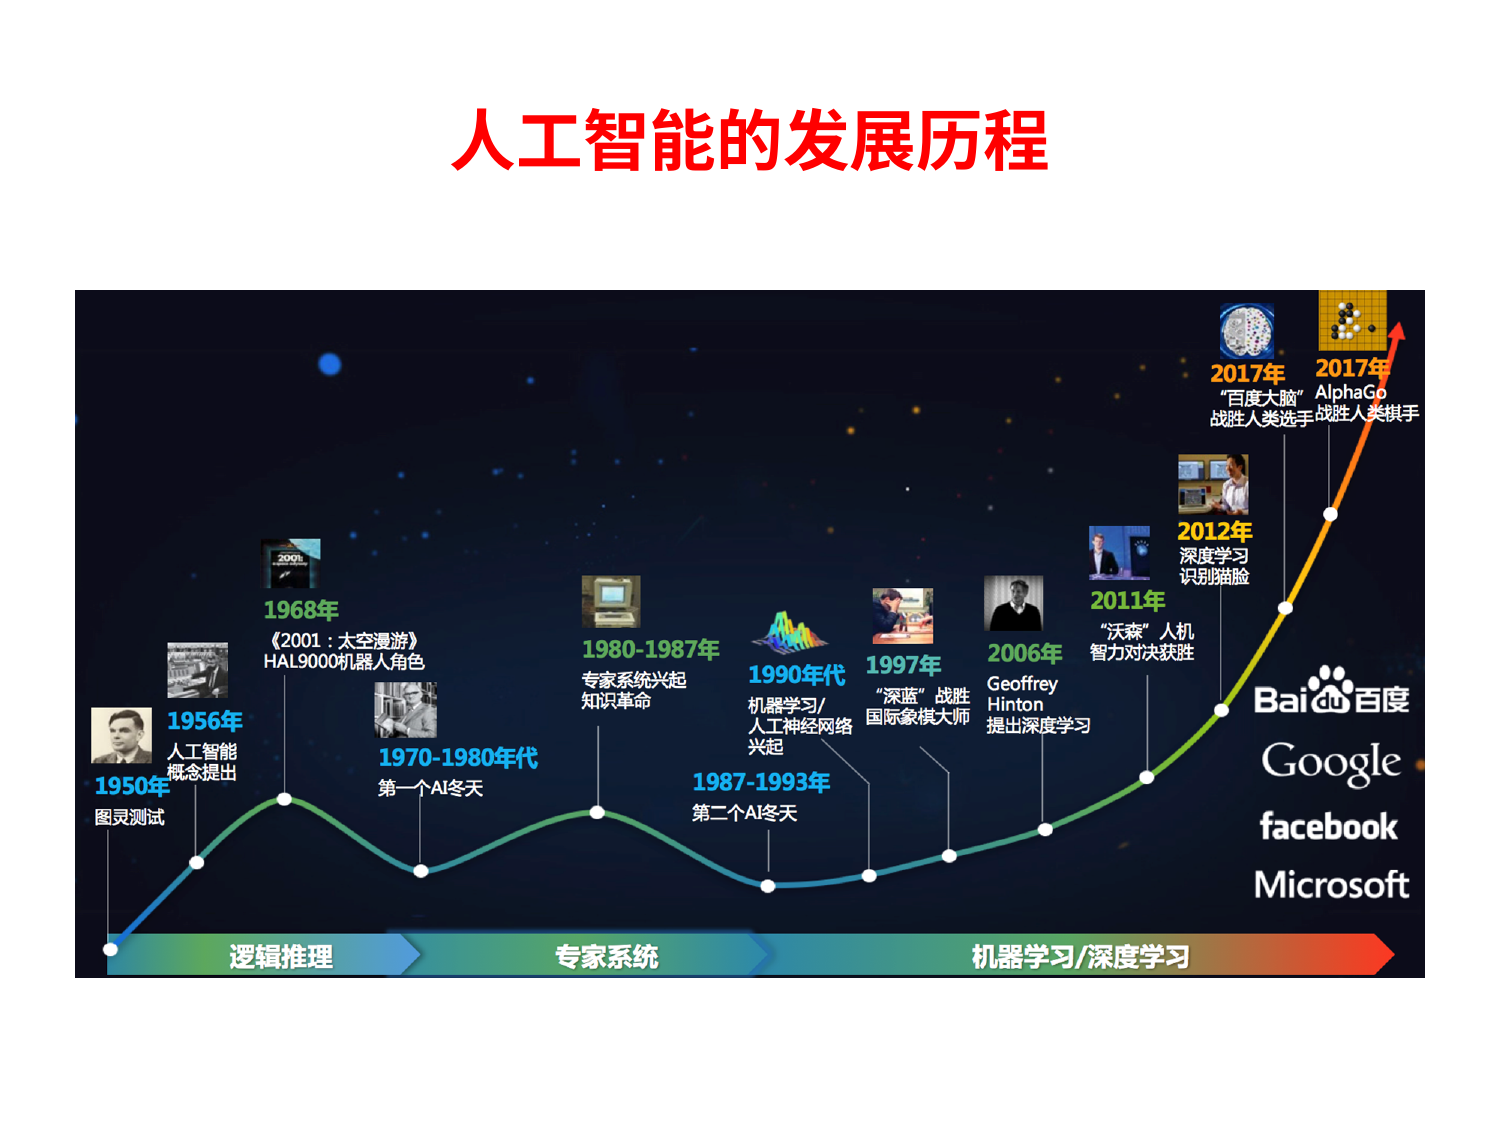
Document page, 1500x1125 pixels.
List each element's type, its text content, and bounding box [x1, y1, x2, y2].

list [74, 289, 1426, 978]
title 人工智能的发展历程 [75, 45, 1425, 233]
